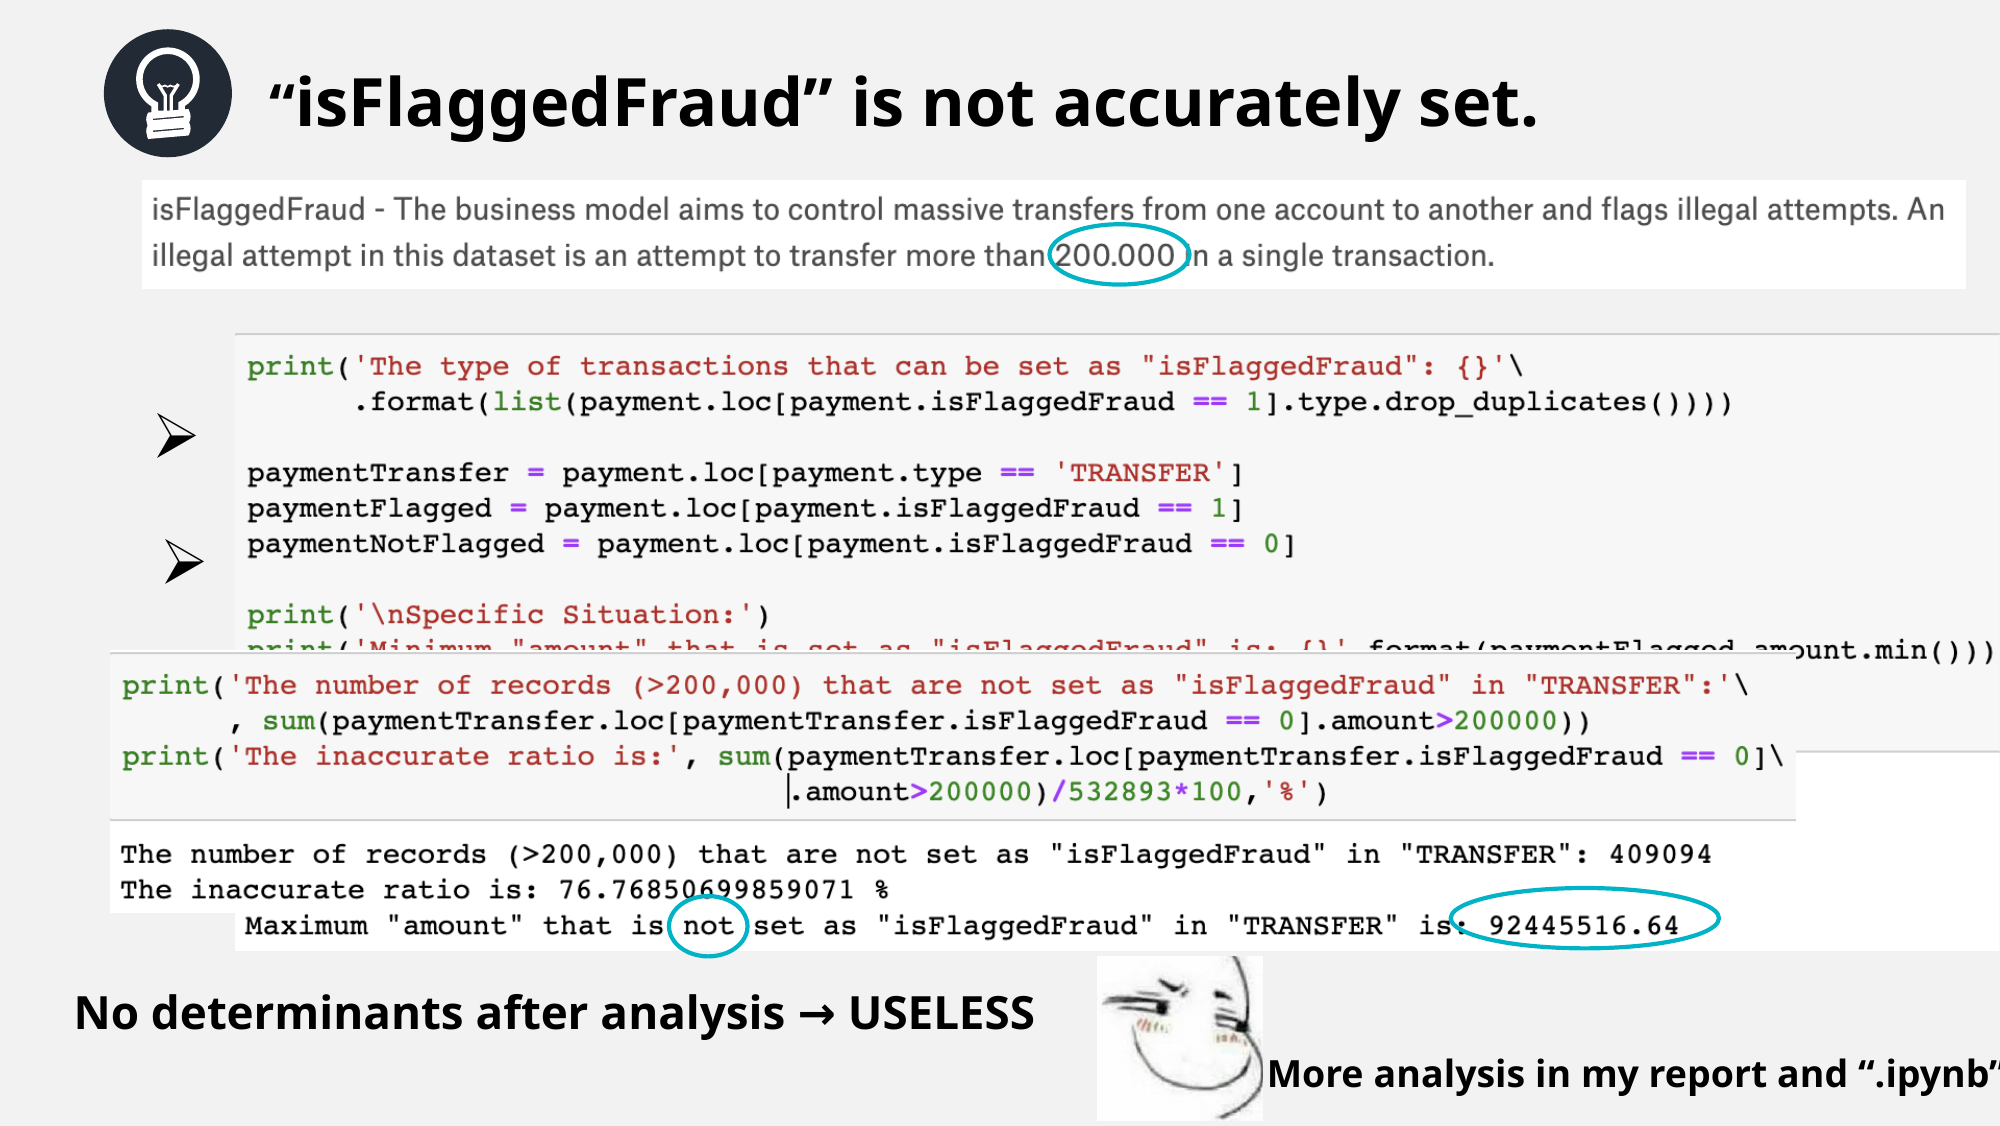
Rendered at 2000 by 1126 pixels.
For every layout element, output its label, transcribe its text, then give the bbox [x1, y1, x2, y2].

text_box “isFlaggedFraud” is not accurately set. [254, 52, 1832, 147]
text_box Range is not accurate. [137, 380, 230, 489]
picture [142, 180, 1966, 289]
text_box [103, 28, 233, 158]
picture [110, 333, 2000, 951]
picture [1097, 956, 1263, 1122]
text_box No determinants after analysis → USELESS [58, 976, 1069, 1047]
text_box More analysis in my report and “.ipynb” [1268, 1042, 2000, 1103]
text_box High inaccurate rate. [145, 506, 230, 615]
